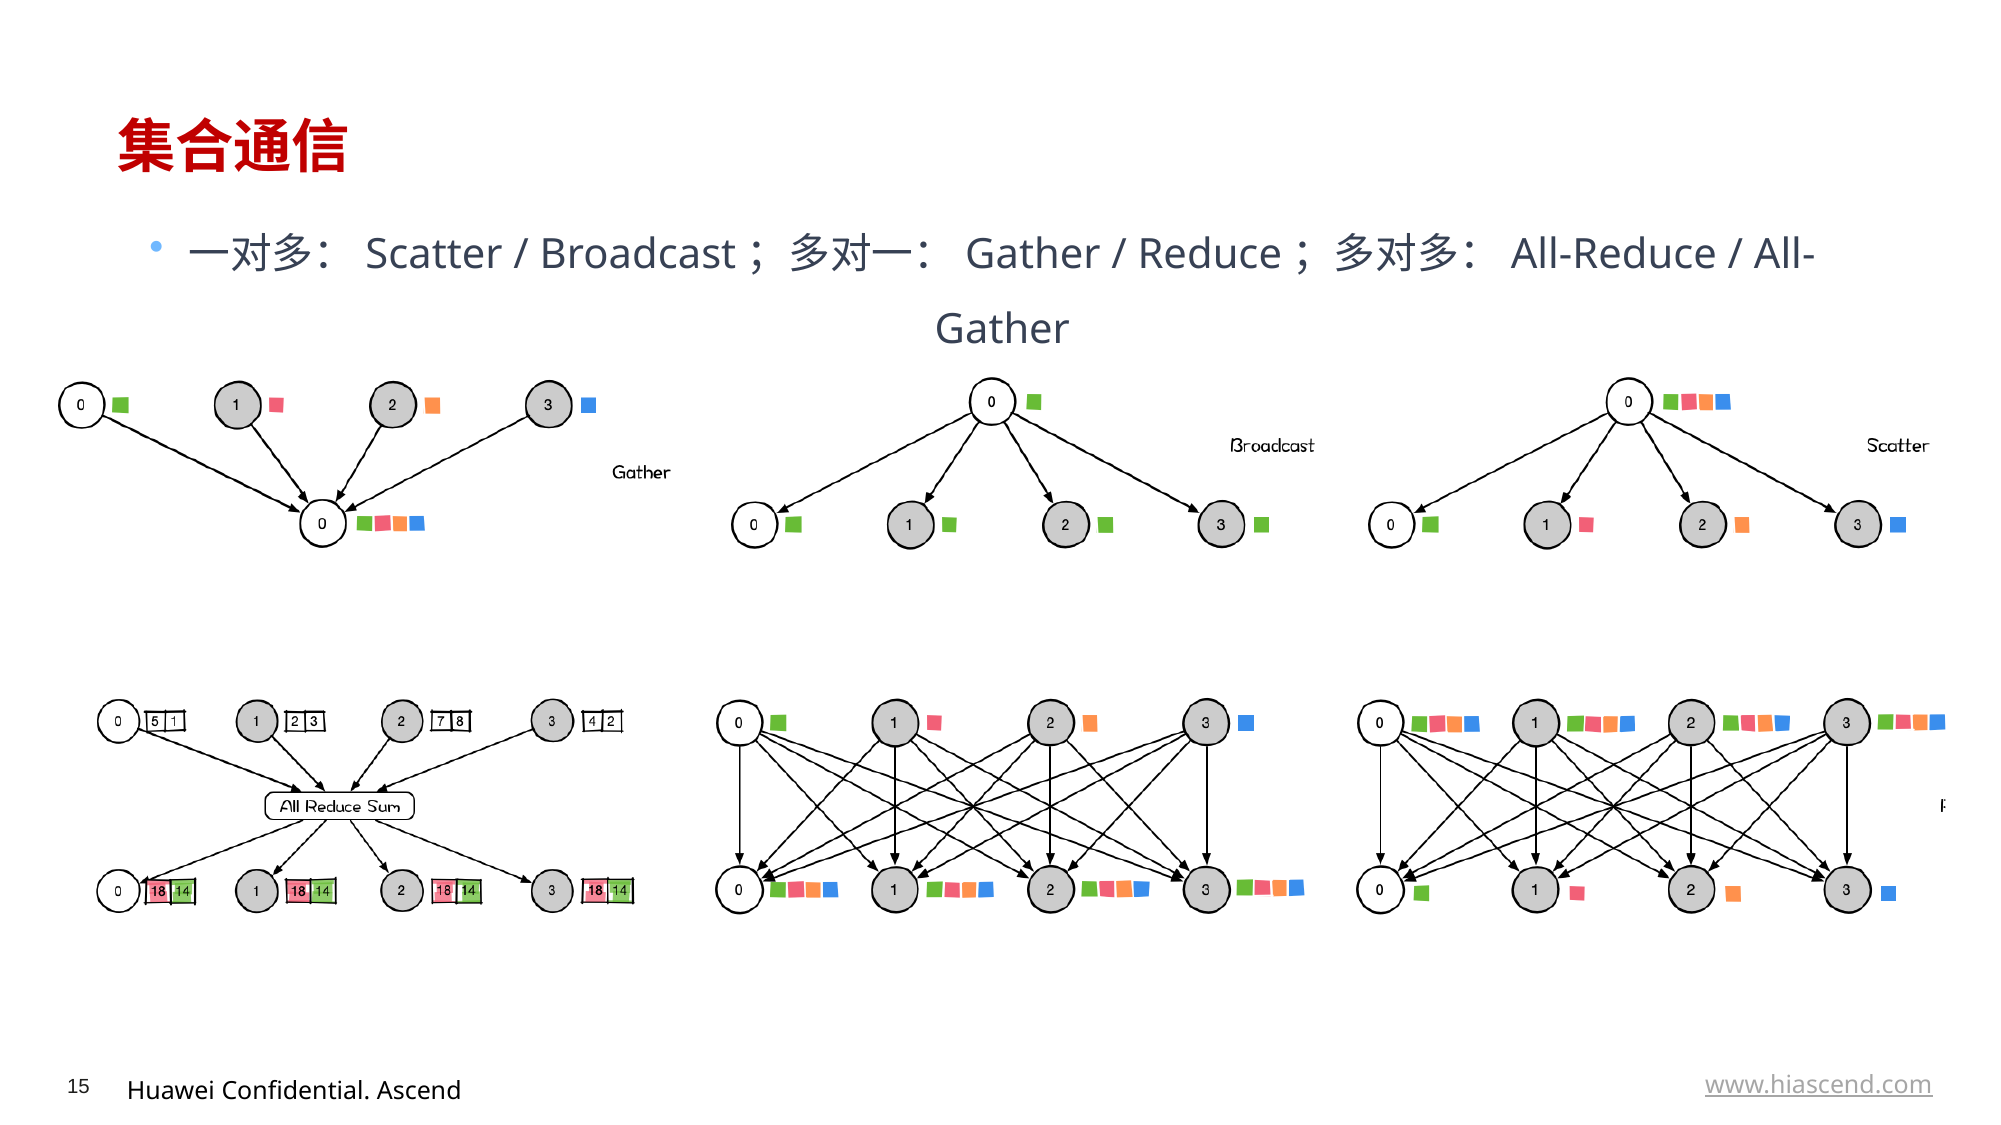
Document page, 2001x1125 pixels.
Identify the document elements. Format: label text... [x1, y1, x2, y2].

picture [728, 374, 1320, 553]
picture [93, 695, 635, 916]
title 集合通信 [102, 101, 1901, 199]
picture [1364, 374, 1934, 553]
text_box 一对多：Scatter / Broadcast；多对一：Gather / Reduce；多对多：All-Reduce / All-Gather [78, 194, 1887, 291]
picture [55, 377, 676, 550]
picture [712, 695, 1320, 918]
picture [1353, 695, 1946, 918]
